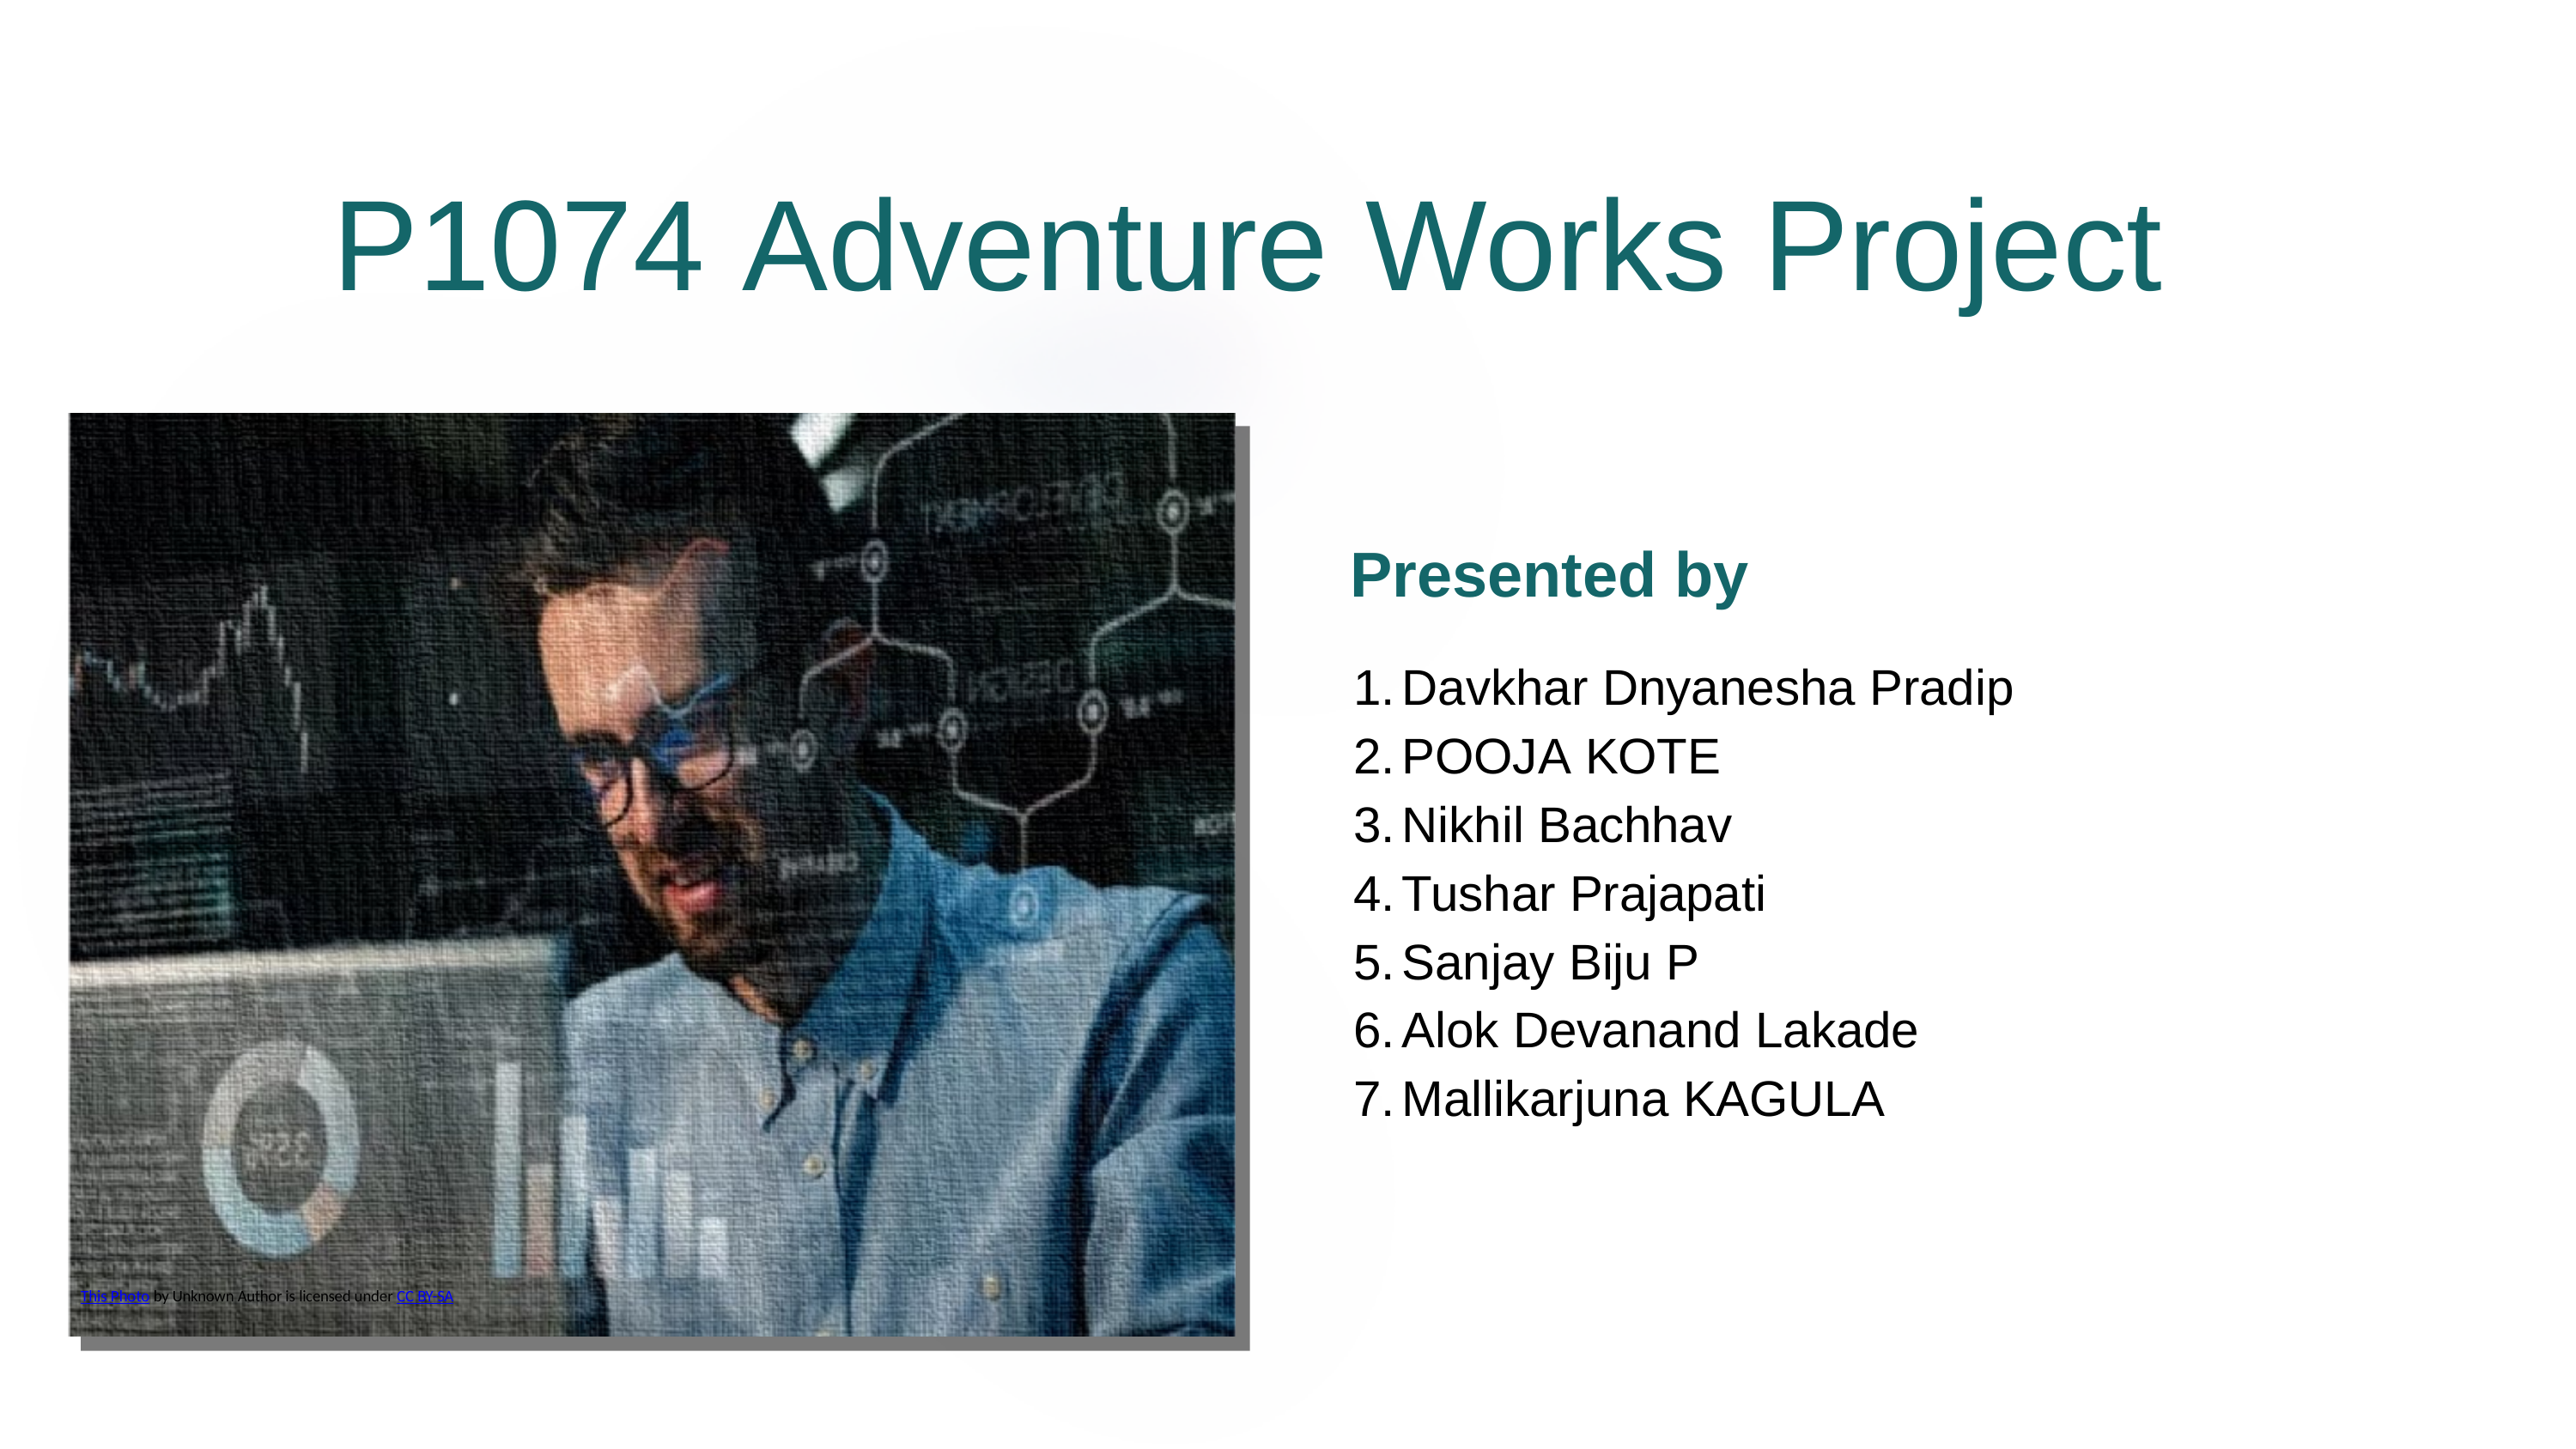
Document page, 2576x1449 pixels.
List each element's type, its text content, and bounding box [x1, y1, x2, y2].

picture [0, 9, 1521, 1449]
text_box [67, 412, 1250, 1351]
title P1074 Adventure Works Project [1525, 160, 2275, 404]
text_box Presented by Davkhar Dnyanesha Pradip POOJA KOTE Nikhil Bachhav Tushar Prajapati Sanjay Biju P Alok Devanand Lakade Mallikarjuna KAGULA [1525, 531, 2018, 1127]
